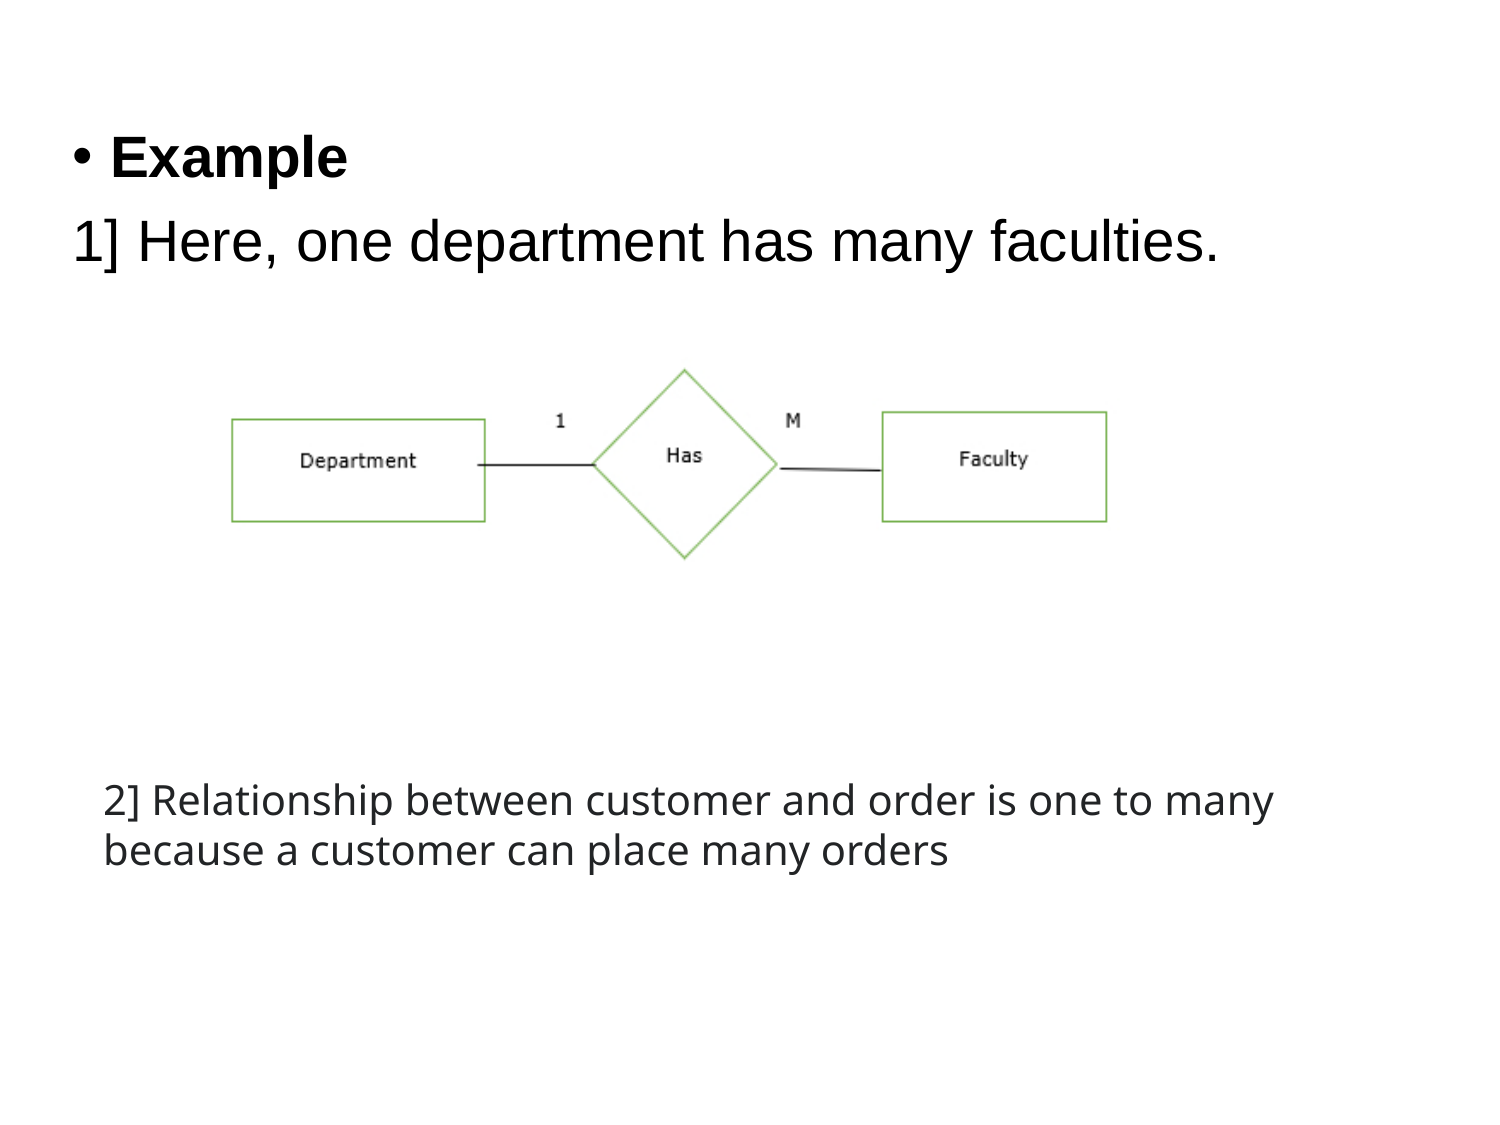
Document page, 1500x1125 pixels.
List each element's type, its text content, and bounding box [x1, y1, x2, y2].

picture [218, 326, 1128, 563]
text_box 2] Relationship between customer and order is one to many because a customer can place many orders [88, 766, 1443, 882]
list Example 1] Here, one department has many faculties. [57, 119, 1388, 1125]
